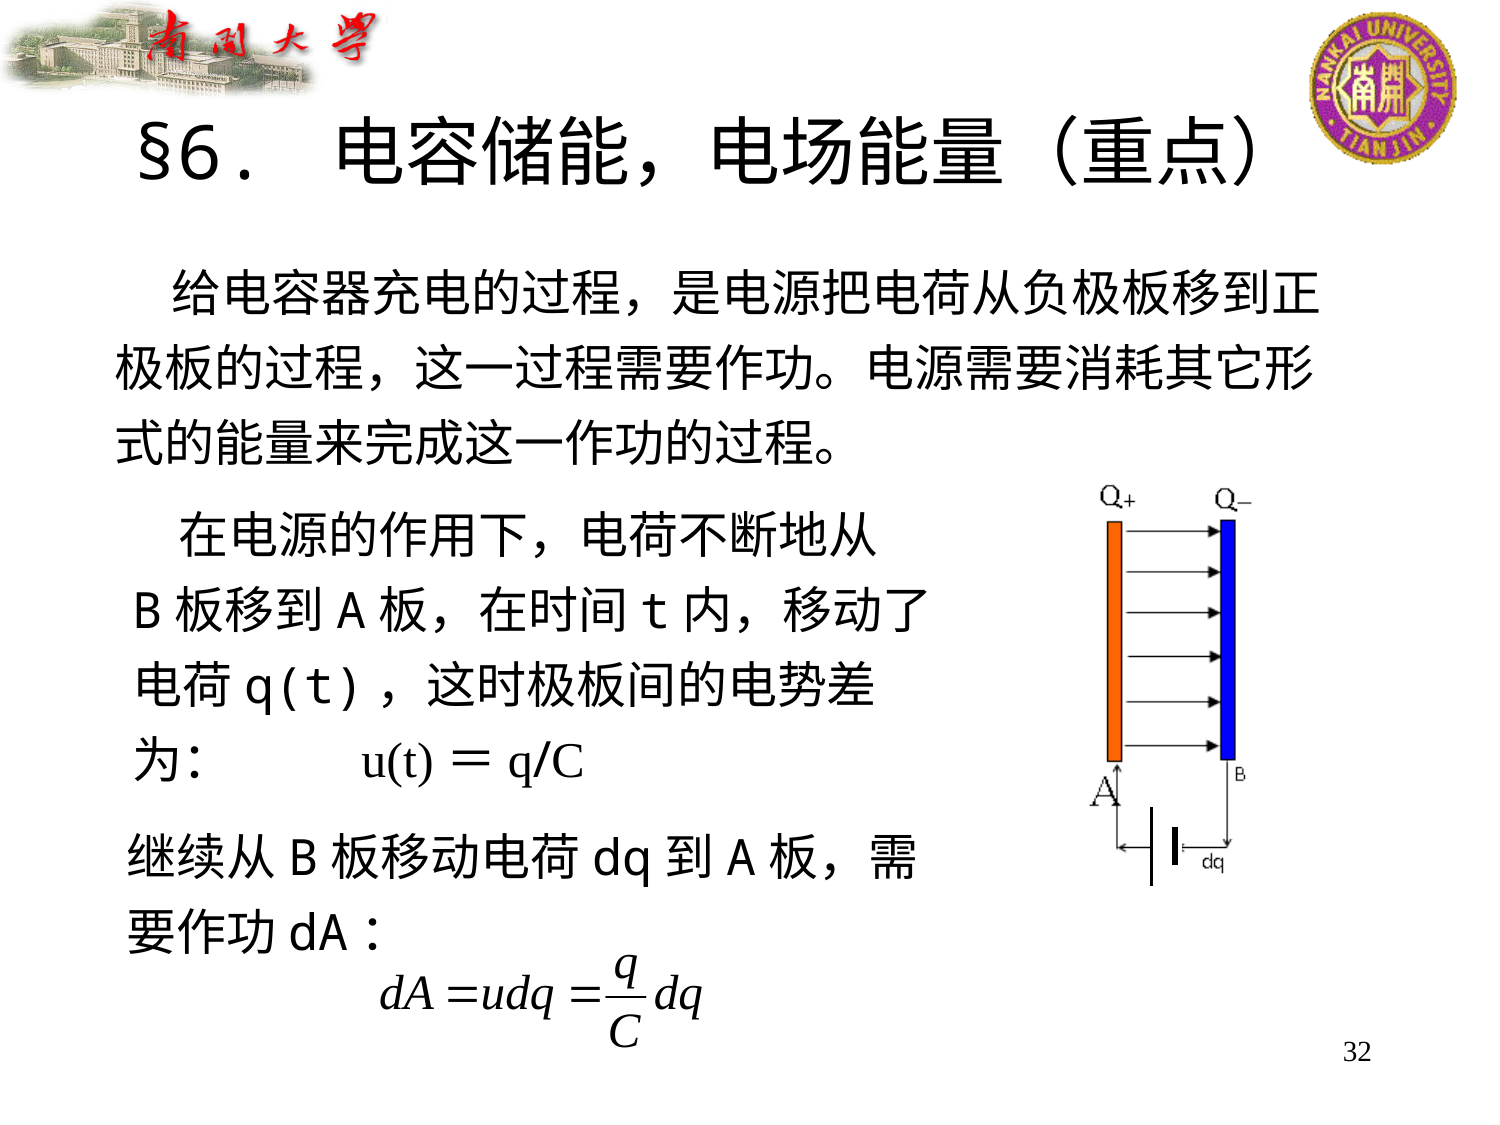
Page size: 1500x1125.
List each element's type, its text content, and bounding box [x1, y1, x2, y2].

text_box u(t)＝q/C [346, 719, 600, 795]
picture [1262, 0, 1500, 178]
slide_number 32 [1074, 1024, 1388, 1101]
text_box 给电容器充电的过程，是电源把电荷从负极板移到正极板的过程，这一过程需要作功。电源需要消耗其它形式的能量来完成这一作功的过程。 [99, 239, 1357, 480]
picture [0, 0, 388, 100]
picture [1074, 454, 1288, 919]
text_box 在电源的作用下，电荷不断地从 B板移到A板，在时间t内，移动了 电荷q(t)，这时极板间的电势差为： [118, 481, 981, 797]
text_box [371, 930, 713, 1059]
text_box §6. 电容储能，电场能量（重点） [81, 97, 1357, 197]
text_box 继续从B板移动电荷dq到A板，需要作功dA： [111, 802, 981, 968]
